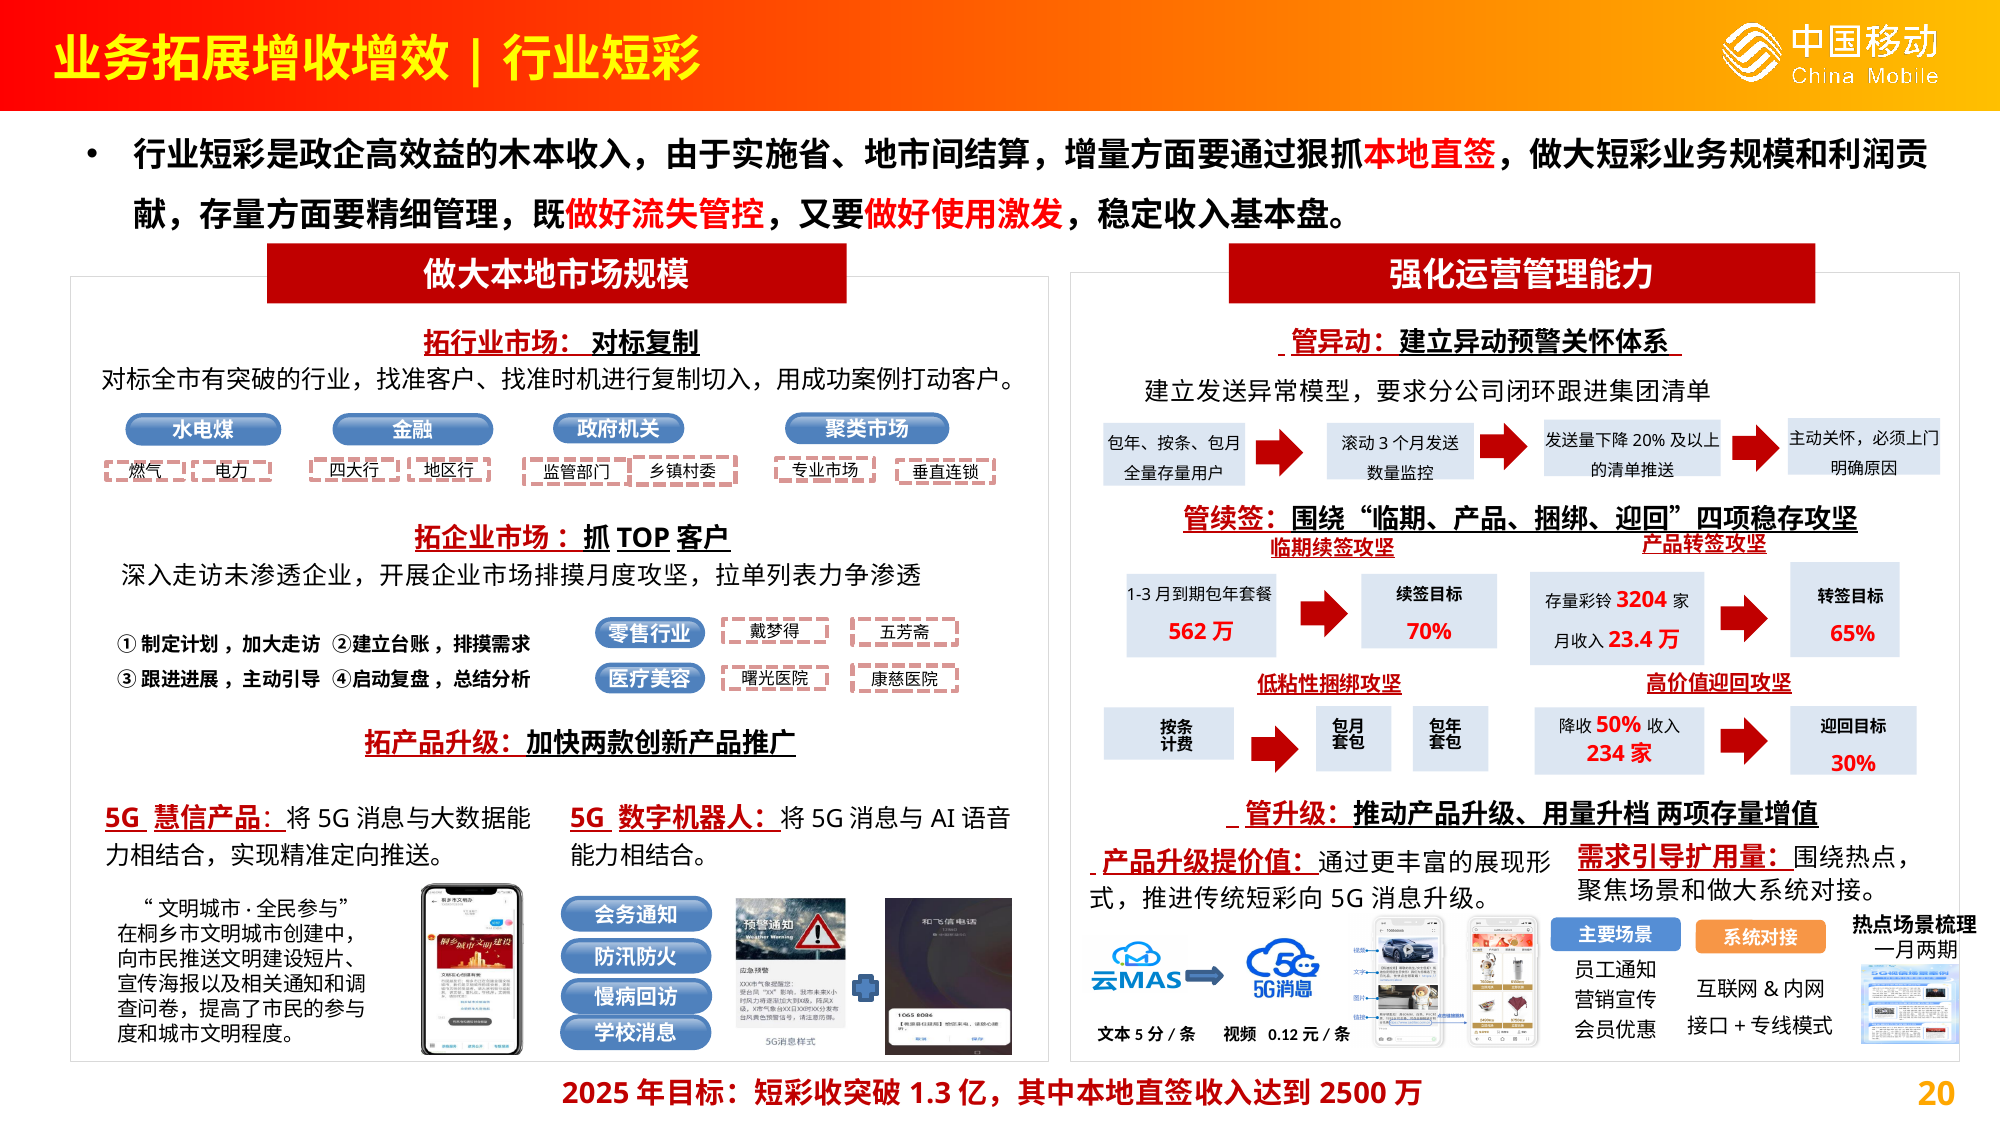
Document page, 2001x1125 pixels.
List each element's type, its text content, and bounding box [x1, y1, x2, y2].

text_box [1069, 271, 1961, 1016]
text_box 发送量下降20%及以上的清单推送 [1544, 419, 1721, 477]
text_box 乡镇村委 [627, 455, 738, 487]
text_box 低粘性捆绑攻坚 [1254, 666, 1467, 723]
text_box 管续签：围绕“临期、产品、捆绑、迎回”四项稳存攻坚 [1130, 491, 1910, 538]
text_box 1-3月到期包年套餐562万 [1126, 573, 1277, 658]
picture [1708, 1, 1951, 104]
text_box 建立发送异常模型，要求分公司闭环跟进集团清单 [1125, 369, 1740, 439]
text_box 临期续签攻坚 [1248, 538, 1474, 574]
text_box 转签目标65% [1790, 562, 1900, 658]
text_box 做大本地市场规模 [265, 241, 849, 306]
text_box [1300, 589, 1349, 638]
text_box [1069, 970, 1961, 1064]
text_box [597, 618, 957, 692]
text_box 系统对接 [1693, 917, 1828, 955]
text_box 学校消息 [560, 1014, 712, 1051]
text_box [69, 274, 1050, 1064]
text_box [1251, 725, 1299, 773]
text_box 5G 慧信产品：将5G消息与大数据能力相结合，实现精准定向推送。 [90, 786, 555, 877]
text_box 会务通知 [560, 895, 713, 932]
text_box 专业市场 [774, 456, 876, 483]
text_box 垂直连锁 [895, 458, 996, 485]
text_box 包年、按条、包月 全量存量用户 [1103, 422, 1246, 486]
text_box 聚类市场 [785, 413, 950, 445]
text_box 按条 计费 [1103, 707, 1234, 760]
text_box 电力 [191, 460, 272, 482]
text_box 四大行 [309, 457, 400, 482]
text_box 主动关怀，必须上门明确原因 [1787, 418, 1941, 475]
text_box 包年 套包 [1412, 706, 1489, 772]
text_box 存量彩铃3204家 月收入23.4万 [1530, 571, 1705, 666]
text_box 产品升级提价值：通过更丰富的展现形式，推进传统短彩向5G消息升级。 [1090, 837, 1556, 930]
text_box 迎回目标 30% [1790, 706, 1917, 775]
text_box 慢病回访 [560, 978, 713, 1014]
text_box 5G 数字机器人：将5G消息与AI语音能力相结合。 [555, 786, 1047, 877]
text_box 包月 套包 [1316, 706, 1392, 772]
text_box 燃气 [104, 460, 186, 482]
text_box 强化运营管理能力 [1227, 241, 1818, 306]
picture [1924, 1085, 1929, 1095]
text_box 热点场景梳理 一月两期 [1837, 904, 1995, 970]
picture [0, 110, 2000, 1125]
text_box 拓企业市场 ：抓TOP客户 深入走访未渗透企业，开展企业市场排摸月度攻坚，拉单列表力争渗透 [87, 510, 1056, 618]
text_box 产品转签攻坚 [1575, 538, 1835, 572]
text_box “文明城市·全民参与” 在桐乡市文明城市创建中，向市民推送文明建设短片、宣传海报以及相关通知和调查问卷，提高了市民的参与度和城市文明程度。 [102, 888, 391, 1053]
text_box 管异动：建立异动预警关怀体系 [1276, 314, 1751, 377]
text_box ①制定计划 ，加大走访 ②建立台账 ，排摸需求 ③跟进进展 ，主动引导 ④启动复盘 ，总结分析 [113, 618, 595, 692]
text_box [1480, 422, 1528, 471]
text_box [853, 974, 879, 1002]
text_box [1720, 717, 1768, 765]
text_box [1732, 424, 1780, 472]
text_box 防汛防火 [560, 938, 712, 974]
text_box 降收50%收入 234家 [1534, 707, 1705, 775]
text_box 拓行业市场： 对标复制 对标全市有突破的行业，找准客户、找准时机进行复制切入，用成功案例打动客户。 [70, 315, 1051, 413]
text_box 2025年目标：短彩收突破1.3亿，其中本地直签收入达到2500万 [62, 1067, 1924, 1125]
text_box 主要场景 [1548, 915, 1683, 944]
text_box 需求引导扩用量：围绕热点，聚焦场景和做大系统对接。 [1563, 832, 1957, 874]
text_box 续签目标 70% [1361, 573, 1498, 649]
text_box 文本5分/条 [1055, 1016, 1239, 1057]
text_box [1192, 966, 1224, 986]
text_box [1720, 594, 1768, 643]
text_box [1255, 428, 1304, 477]
text_box 拓产品升级：加快两款创新产品推广 [75, 716, 1056, 785]
text_box 水电煤 [125, 413, 282, 446]
text_box 管升级：推动产品升级、用量升档 两项存量增值 [1224, 786, 1838, 850]
text_box 互联网&内网 接口+专线模式 [1708, 955, 1853, 1045]
text_box 行业短彩是政企高效益的木本收入，由于实施省、地市间结算，增量方面要通过狠抓本地直签，做大短彩业务规模和利润贡献，存量方面要精细管理，既做好流失管控，又要做好使用激发，稳定收入基本盘。 [71, 106, 1963, 235]
text_box [1562, 874, 1958, 943]
text_box 员工通知 营销宣传 会员优惠 [1545, 944, 1708, 1050]
text_box 金融 [332, 413, 494, 446]
text_box 政府机关 [553, 413, 685, 444]
text_box 地区行 [407, 457, 491, 482]
text_box 滚动3个月发送 数量监控 [1326, 422, 1474, 480]
text_box 高价值迎回攻坚 [1628, 669, 1854, 709]
text_box 视频 0.12元/条 [1169, 1016, 1344, 1052]
text_box 监管部门 [522, 457, 629, 486]
text_box 业务拓展增收增效|行业短彩 [32, 11, 1923, 102]
